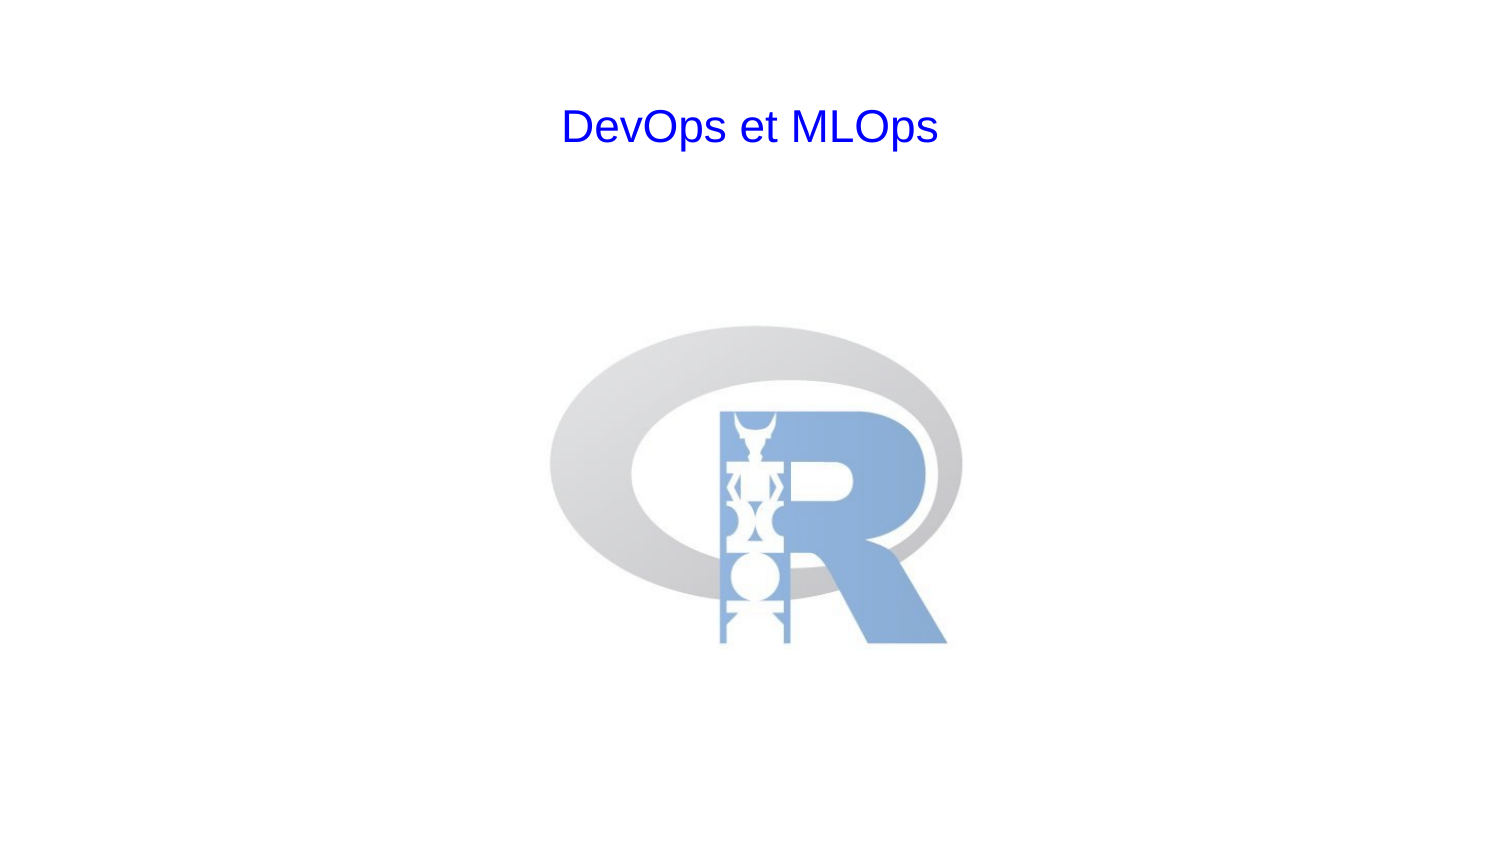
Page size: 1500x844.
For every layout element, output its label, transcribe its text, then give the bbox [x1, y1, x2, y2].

title DevOps et MLOps [51, 72, 1449, 167]
picture [437, 173, 1066, 802]
